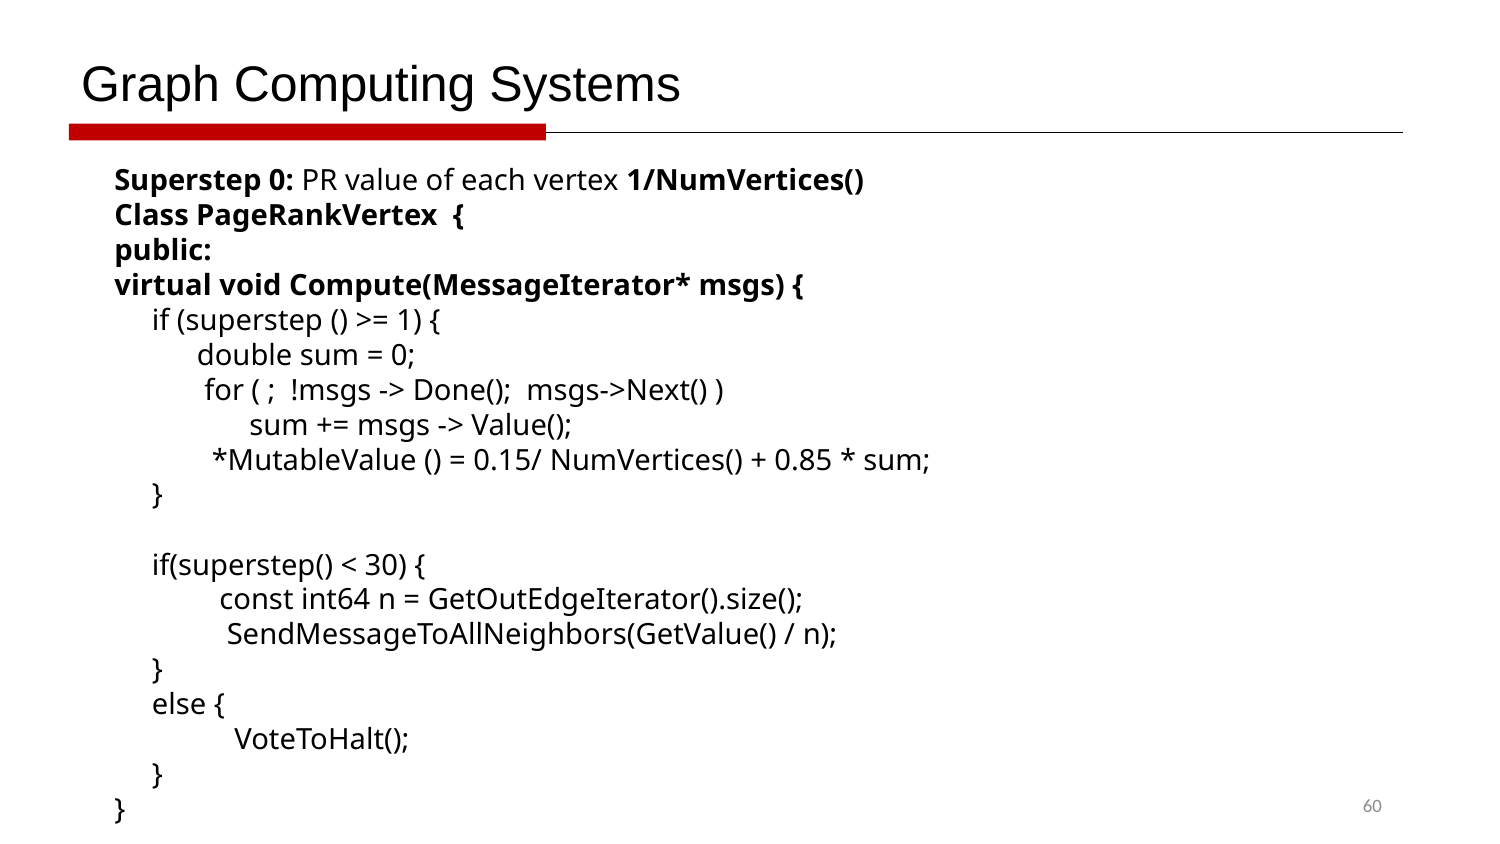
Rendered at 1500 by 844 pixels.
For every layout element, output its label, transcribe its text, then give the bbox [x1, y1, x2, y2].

slide_number 60 [1059, 782, 1397, 827]
text_box [68, 133, 547, 142]
text_box Superstep 0: PR value of each vertex 1/NumVertices() Class PageRankVertex { public: virtual void Compute(MessageIterator* msgs) { if (superstep () >= 1) { double sum = 0; for ( ; !msgs -> Done(); msgs->Next() ) sum += msgs -> Value(); *MutableValue () = 0.15/ NumVertices() + 0.85 * sum; } if(superstep() < 30) { const int64 n = GetOutEdgeIterator().size(); SendMessageToAllNeighbors(GetValue() / n); } else { VoteToHalt(); } } [99, 153, 1197, 764]
text_box Graph Computing Systems [66, 43, 697, 119]
text_box [68, 123, 547, 132]
